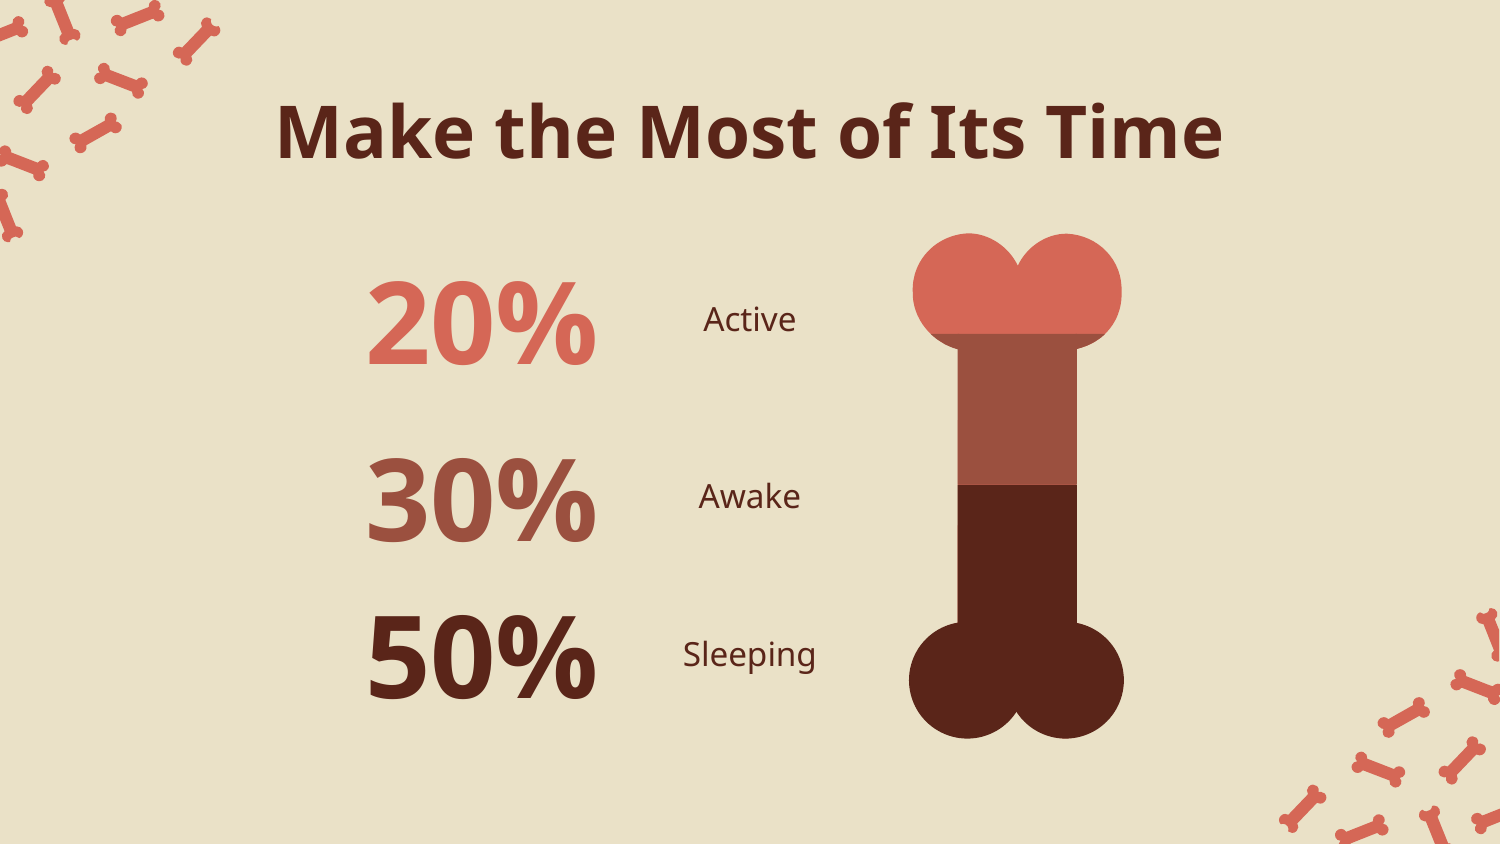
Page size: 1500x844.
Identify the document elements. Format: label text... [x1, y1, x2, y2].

title 20% [350, 268, 667, 369]
subtitle Awake [634, 464, 753, 527]
title 50% [350, 602, 667, 704]
title Make the Most of Its Time [99, 70, 1401, 165]
subtitle Sleeping [634, 621, 753, 684]
subtitle Active [634, 287, 753, 350]
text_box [758, 176, 1276, 795]
title 30% [350, 445, 667, 546]
